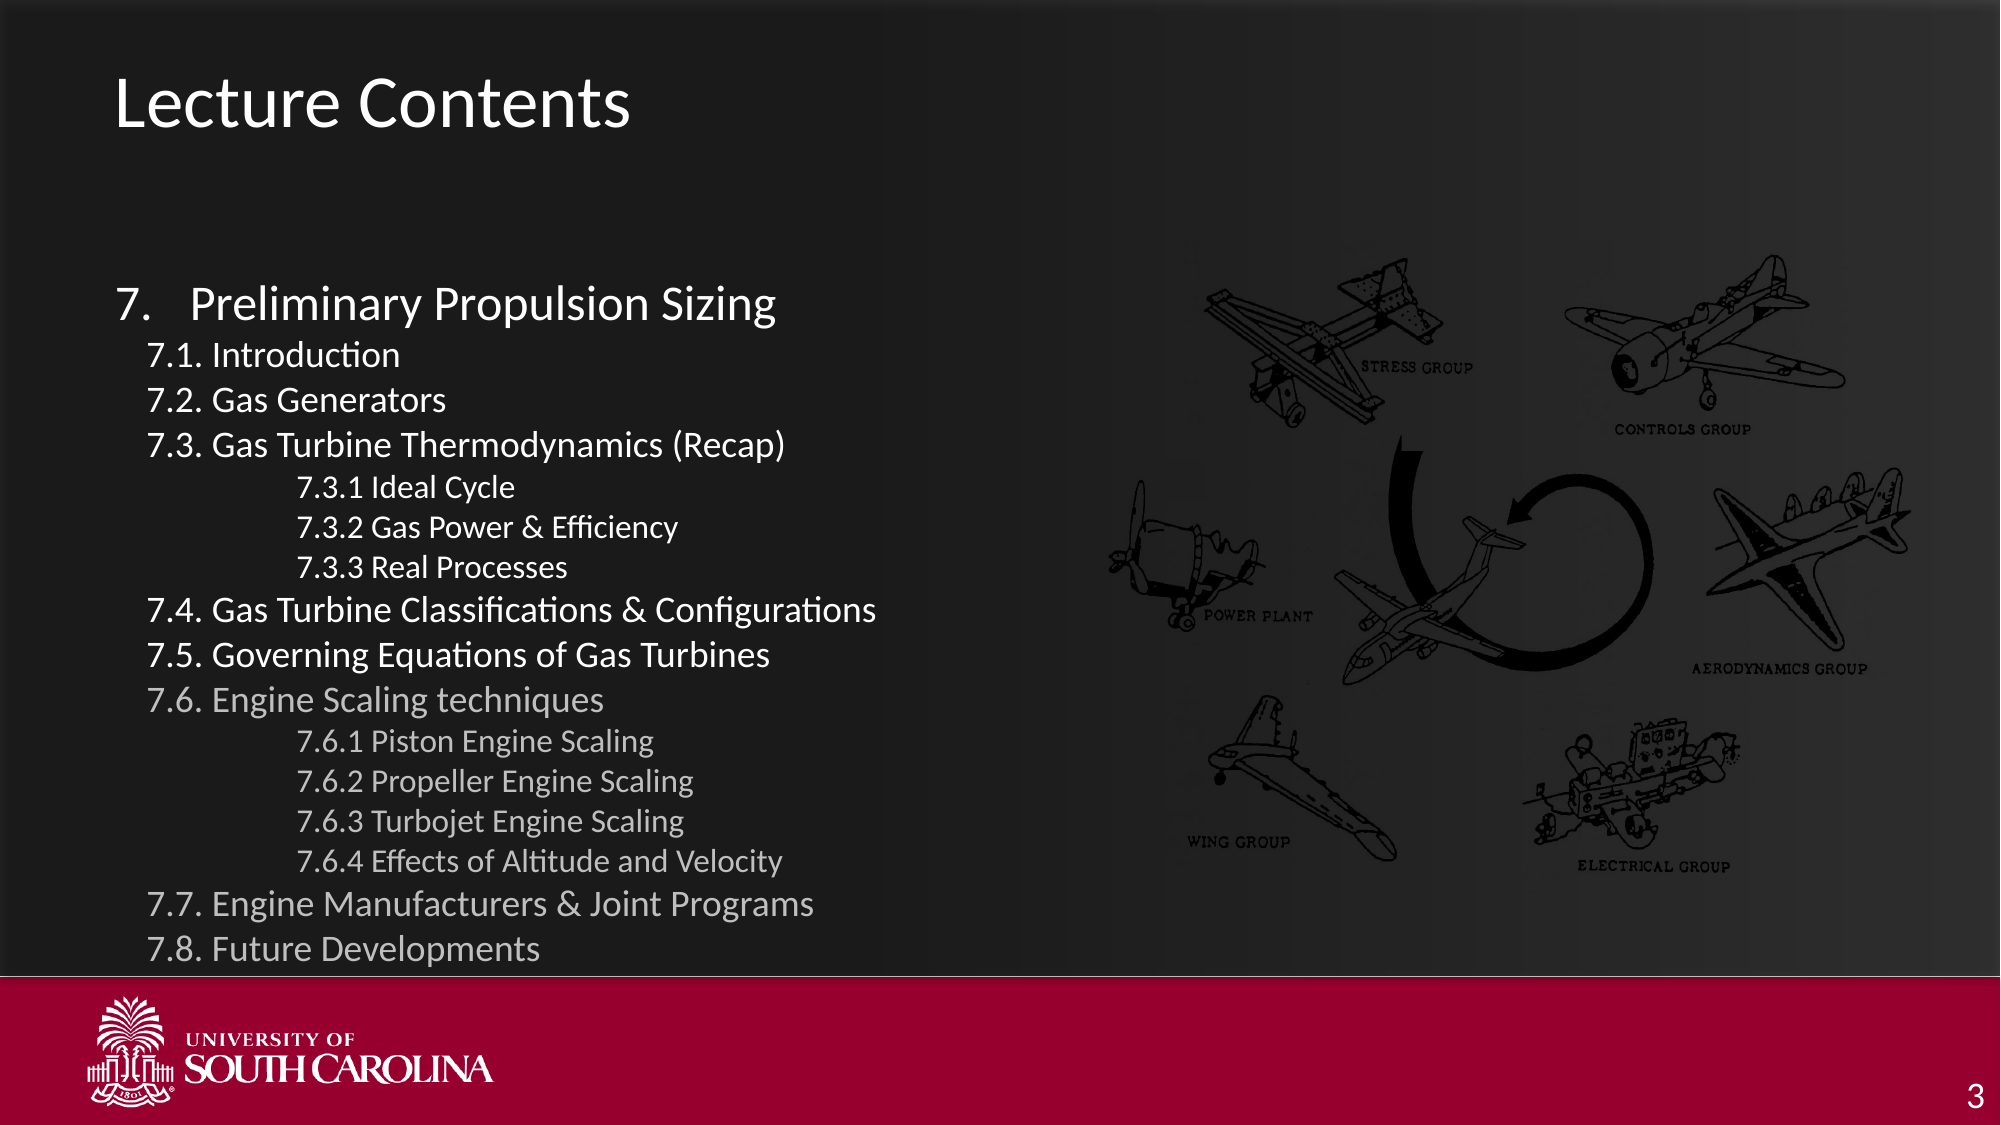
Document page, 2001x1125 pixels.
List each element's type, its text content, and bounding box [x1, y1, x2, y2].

text_box [0, 0, 2000, 976]
list Preliminary Propulsion Sizing 7.1. Introduction 7.2. Gas Generators 7.3. Gas Turbine Thermodynamics (Recap) 7.3.1 Ideal Cycle 7.3.2 Gas Power & Efficiency 7.3.3 Real Processes 7.4. Gas Turbine Classifications & Configurations 7.5. Governing Equations of Gas Turbines 7.6. Engine Scaling techniques 7.6.1 Piston Engine Scaling 7.6.2 Propeller Engine Scaling 7.6.3 Turbojet Engine Scaling 7.6.4 Effects of Altitude and Velocity 7.7. Engine Manufacturers & Joint Programs 7.8. Future Developments [99, 262, 1900, 937]
title Lecture Contents [99, 45, 1900, 233]
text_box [1087, 239, 1914, 895]
picture [0, 979, 744, 1124]
